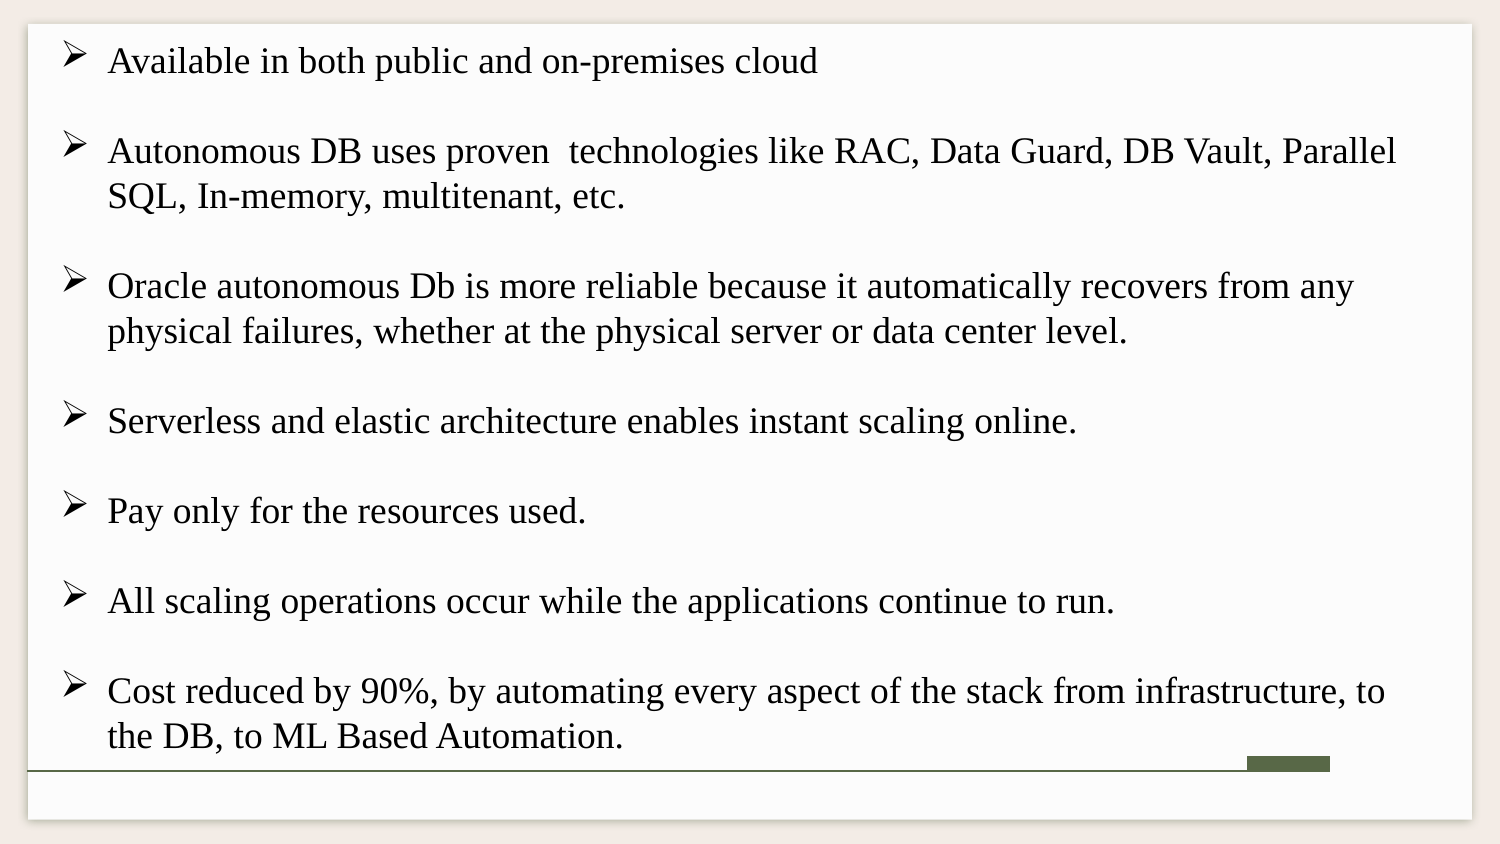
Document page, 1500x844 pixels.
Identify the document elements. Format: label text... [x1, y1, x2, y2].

text_box Available in both public and on-premises cloud Autonomous DB uses proven technologies like RAC, Data Guard, DB Vault, Parallel SQL, In-memory, multitenant, etc. Oracle autonomous Db is more reliable because it automatically recovers from any physical failures, whether at the physical server or data center level. Serverless and elastic architecture enables instant scaling online. Pay only for the resources used. All scaling operations occur while the applications continue to run. Cost reduced by 90%, by automating every aspect of the stack from infrastructure, to the DB, to ML Based Automation. [45, 28, 1455, 809]
